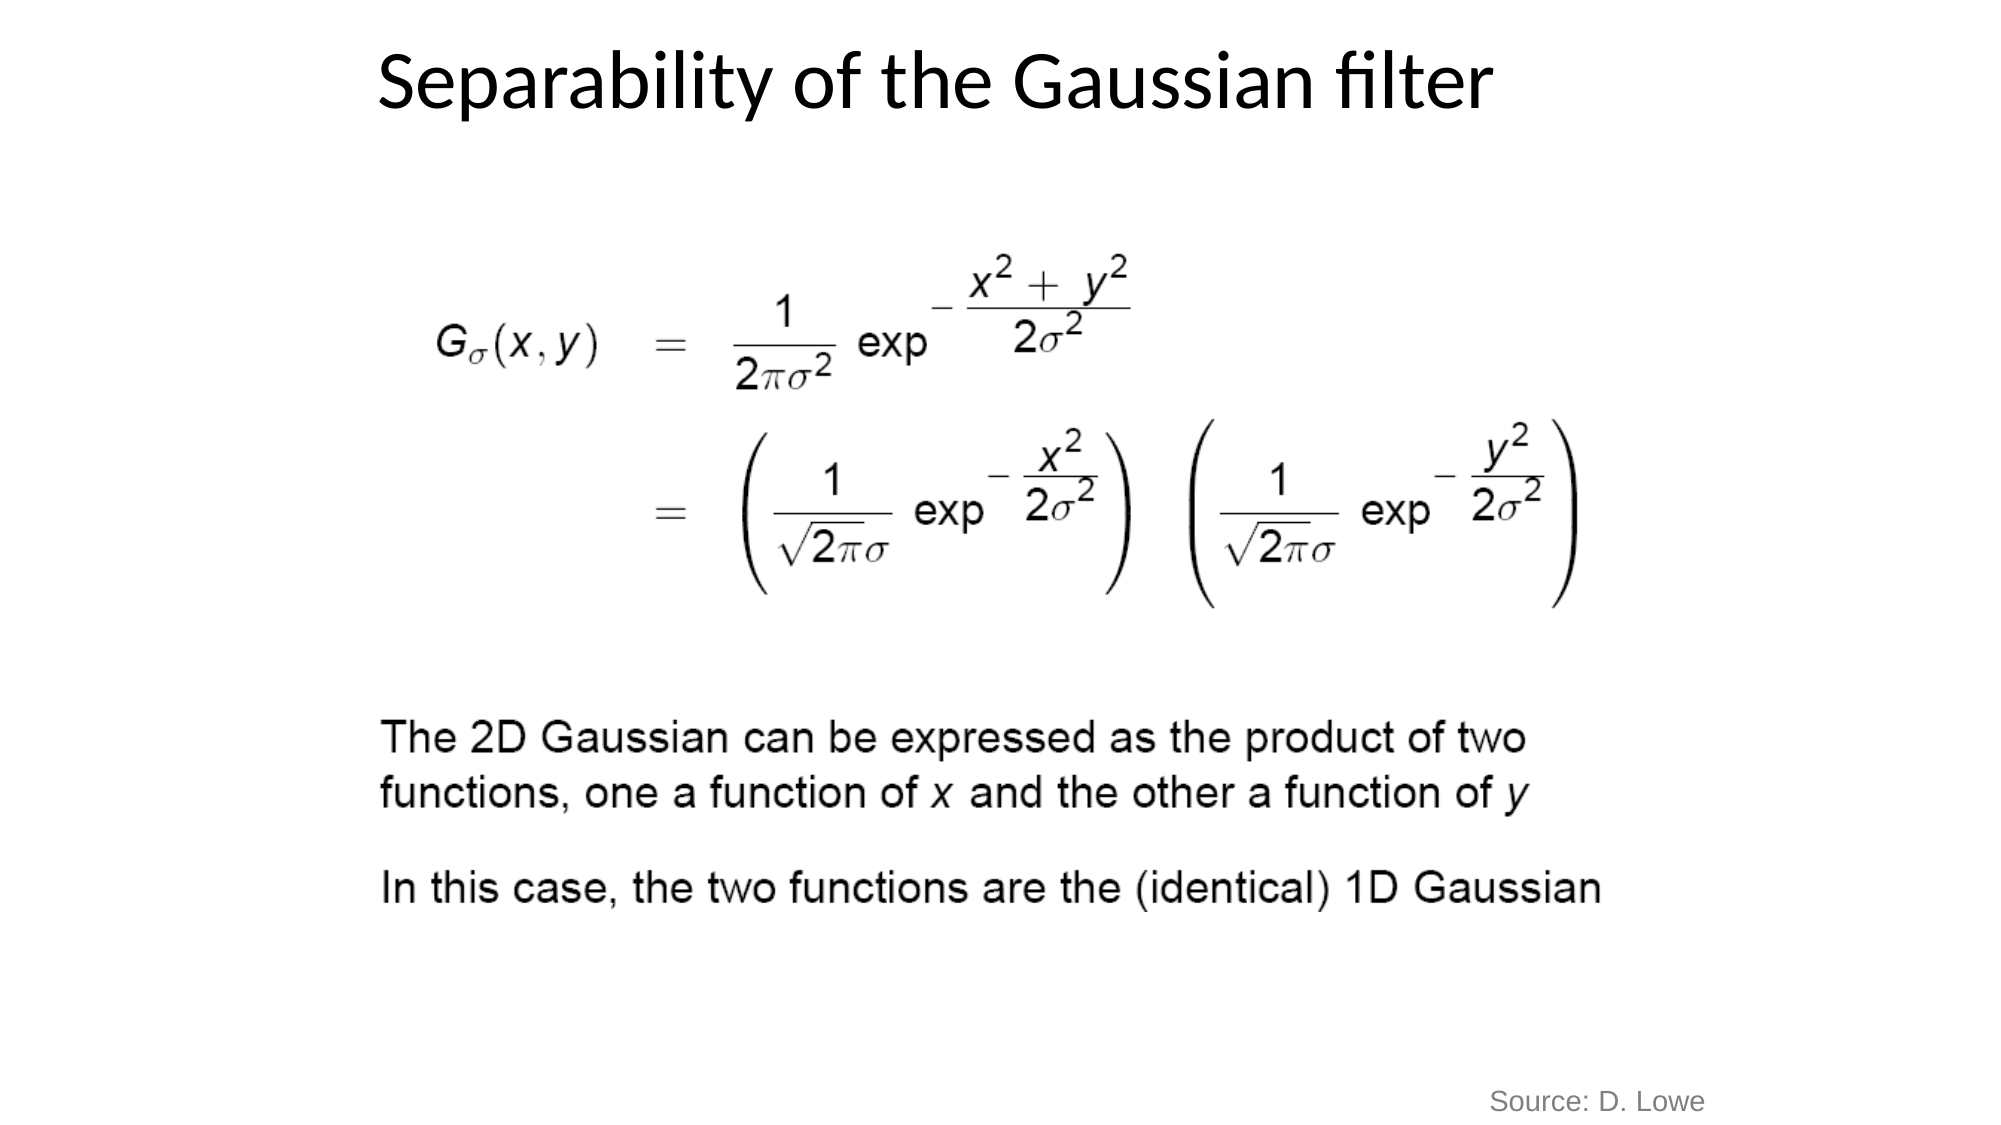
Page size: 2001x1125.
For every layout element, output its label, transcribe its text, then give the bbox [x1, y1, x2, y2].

text_box Source: D. Lowe [1474, 1074, 1721, 1125]
title Separability of the Gaussian filter [362, 12, 1638, 138]
picture [374, 212, 1613, 912]
